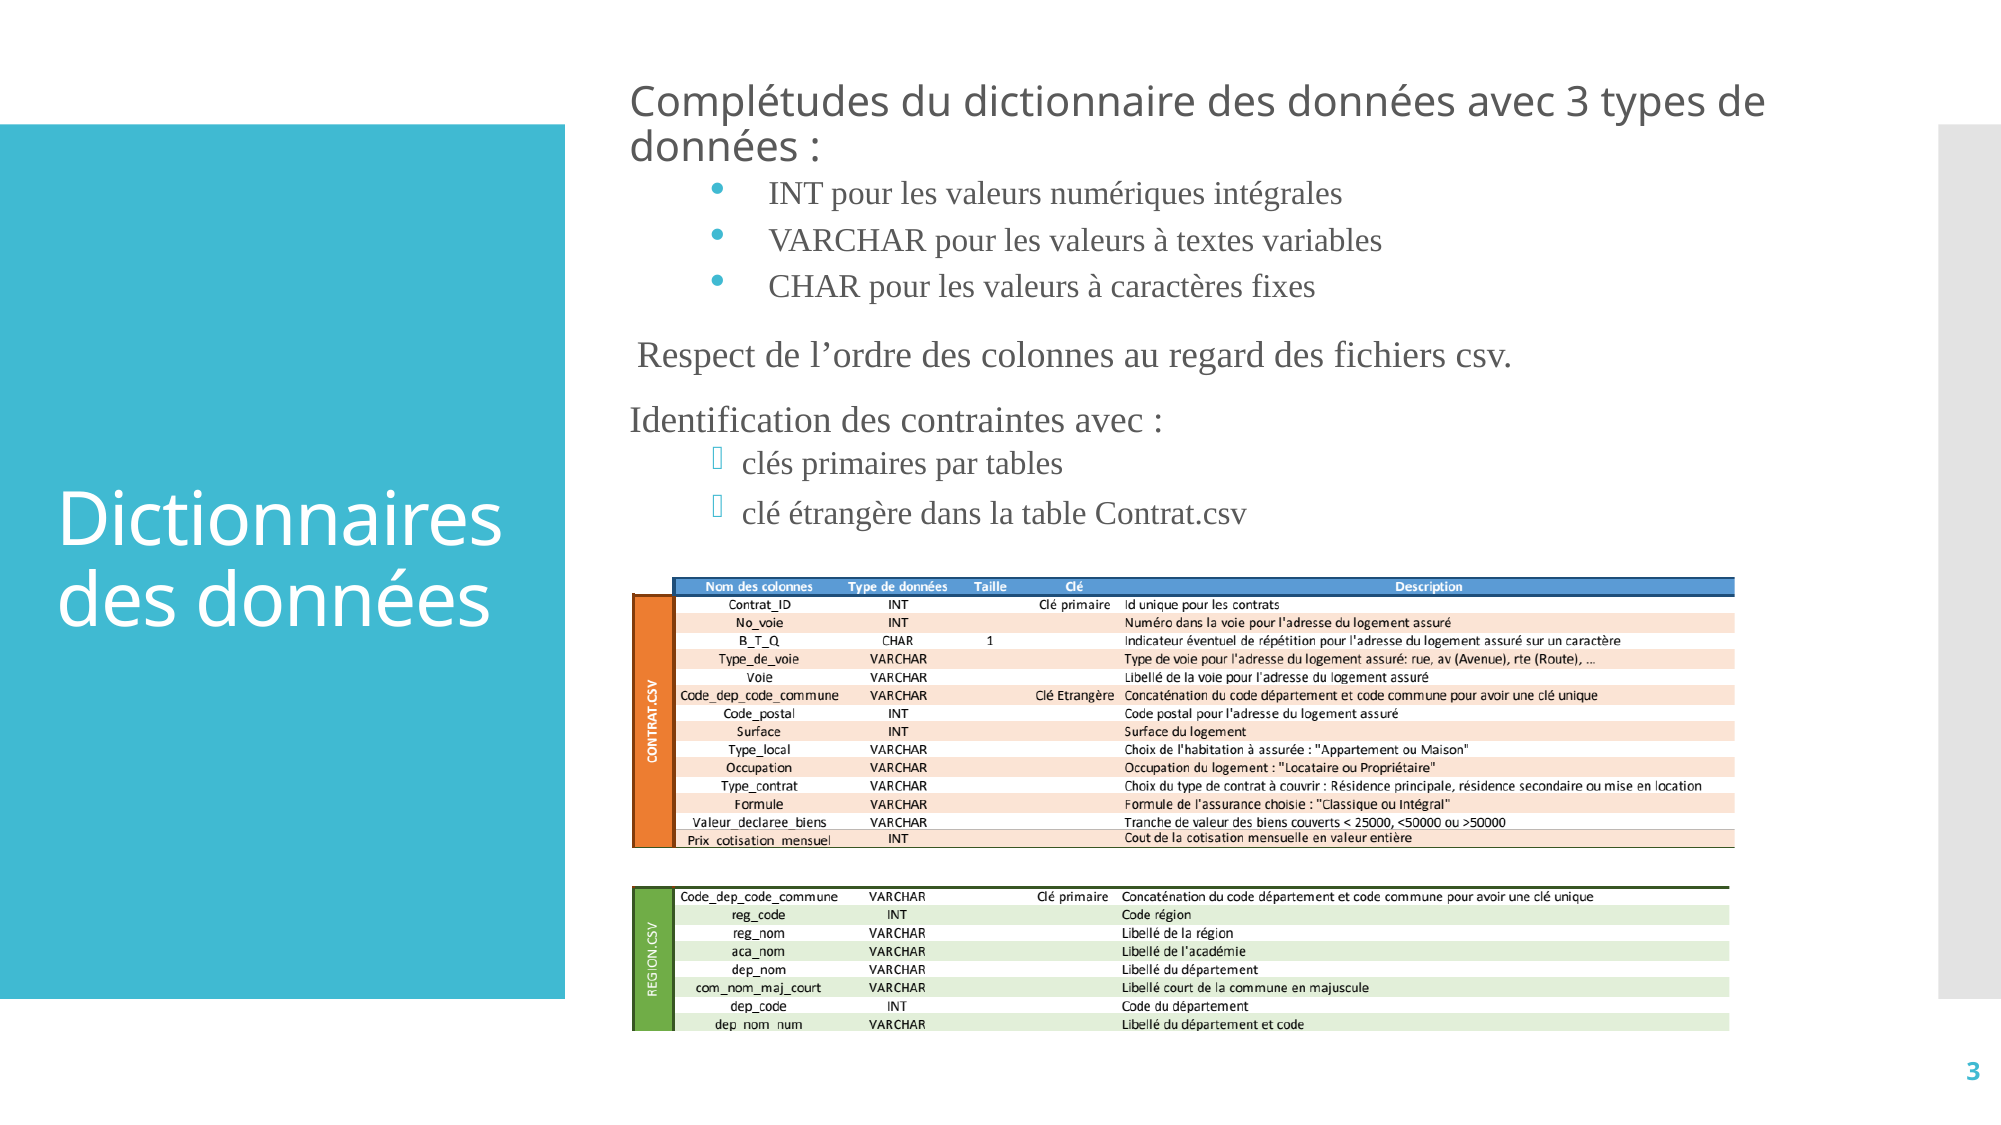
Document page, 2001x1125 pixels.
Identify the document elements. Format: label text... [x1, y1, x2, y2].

title Dictionnaires des données [41, 184, 525, 940]
slide_number 3 [1744, 1042, 1996, 1103]
list Complétudes du dictionnaire des données avec 3 types de données : INT pour les valeurs numériques intégrales VARCHAR pour les valeurs à textes variables CHAR pour les valeurs à caractères fixes Respect de l’ordre des colonnes au regard des fichiers csv. Identification des contraintes avec : clés primaires par tables clé étrangère dans la table Contrat.csv [614, 51, 1815, 562]
picture [631, 886, 1730, 1032]
picture [631, 576, 1735, 848]
